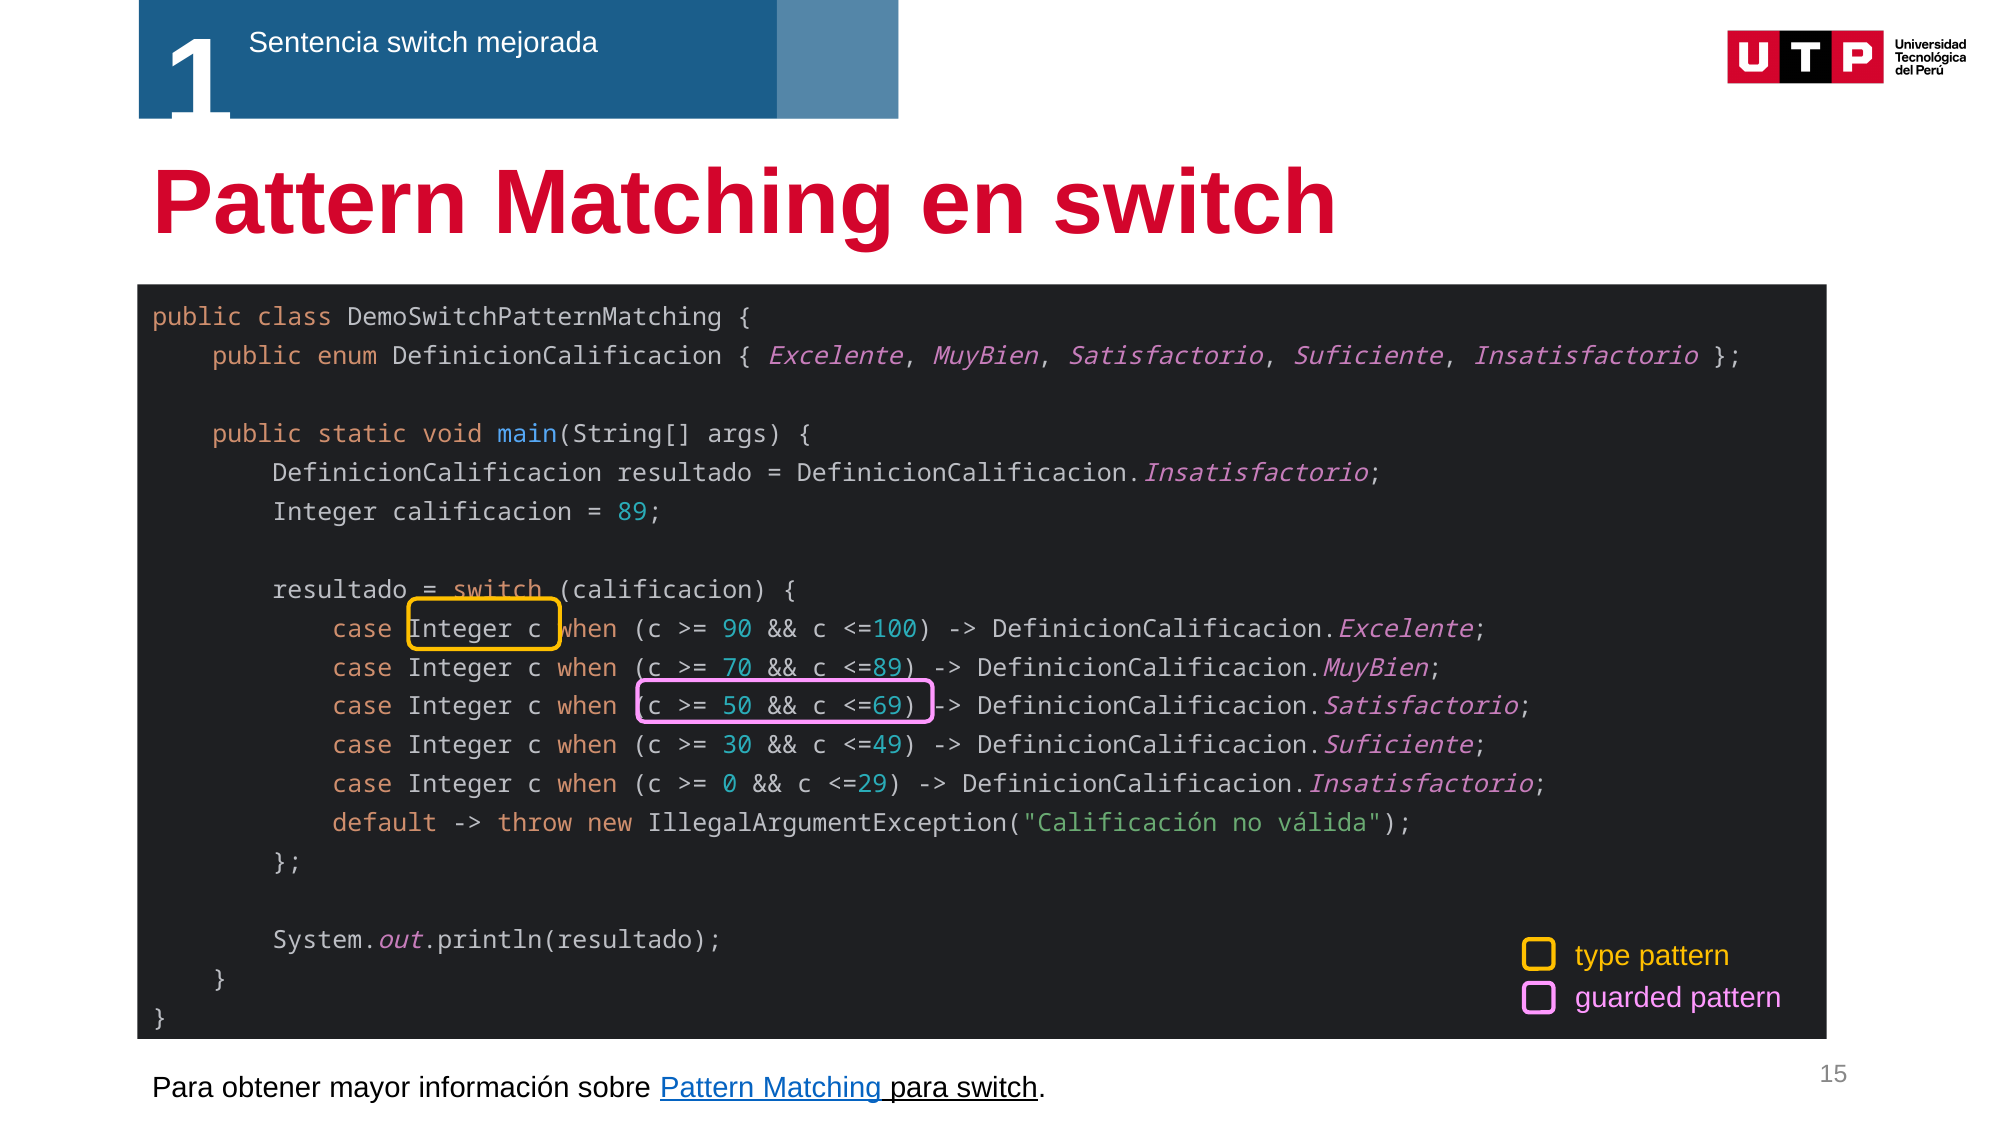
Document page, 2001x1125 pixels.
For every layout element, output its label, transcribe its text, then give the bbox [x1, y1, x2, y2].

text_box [138, 0, 899, 161]
title Pattern Matching en switch [137, 139, 1863, 269]
slide_number 15 [1412, 1042, 1863, 1103]
text_box [406, 596, 562, 652]
list public class DemoSwitchPatternMatching { public enum DefinicionCalificacion { Excelente, MuyBien, Satisfactorio, Suficiente, Insatisfactorio }; public static void main(String[] args) { DefinicionCalificacion resultado = DefinicionCalificacion.Insatisfactorio; Integer calificacion = 89; resultado = switch (calificacion) { case Integer c when (c >= 90 && c <=100) -> DefinicionCalificacion.Excelente; case Integer c when (c >= 70 && c <=89) -> DefinicionCalificacion.MuyBien; case Integer c when (c >= 50 && c <=69) -> DefinicionCalificacion.Satisfactorio; case Integer c when (c >= 30 && c <=49) -> DefinicionCalificacion.Suficiente; case Integer c when (c >= 0 && c <=29) -> DefinicionCalificacion.Insatisfactorio; default -> throw new IllegalArgumentException("Calificación no válida"); }; System.out.println(resultado); } } [137, 284, 1827, 1039]
picture [1716, 22, 1973, 89]
text_box Para obtener mayor información sobre Pattern Matching para switch. [137, 1060, 1141, 1111]
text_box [1523, 928, 1867, 1022]
text_box [635, 678, 935, 724]
